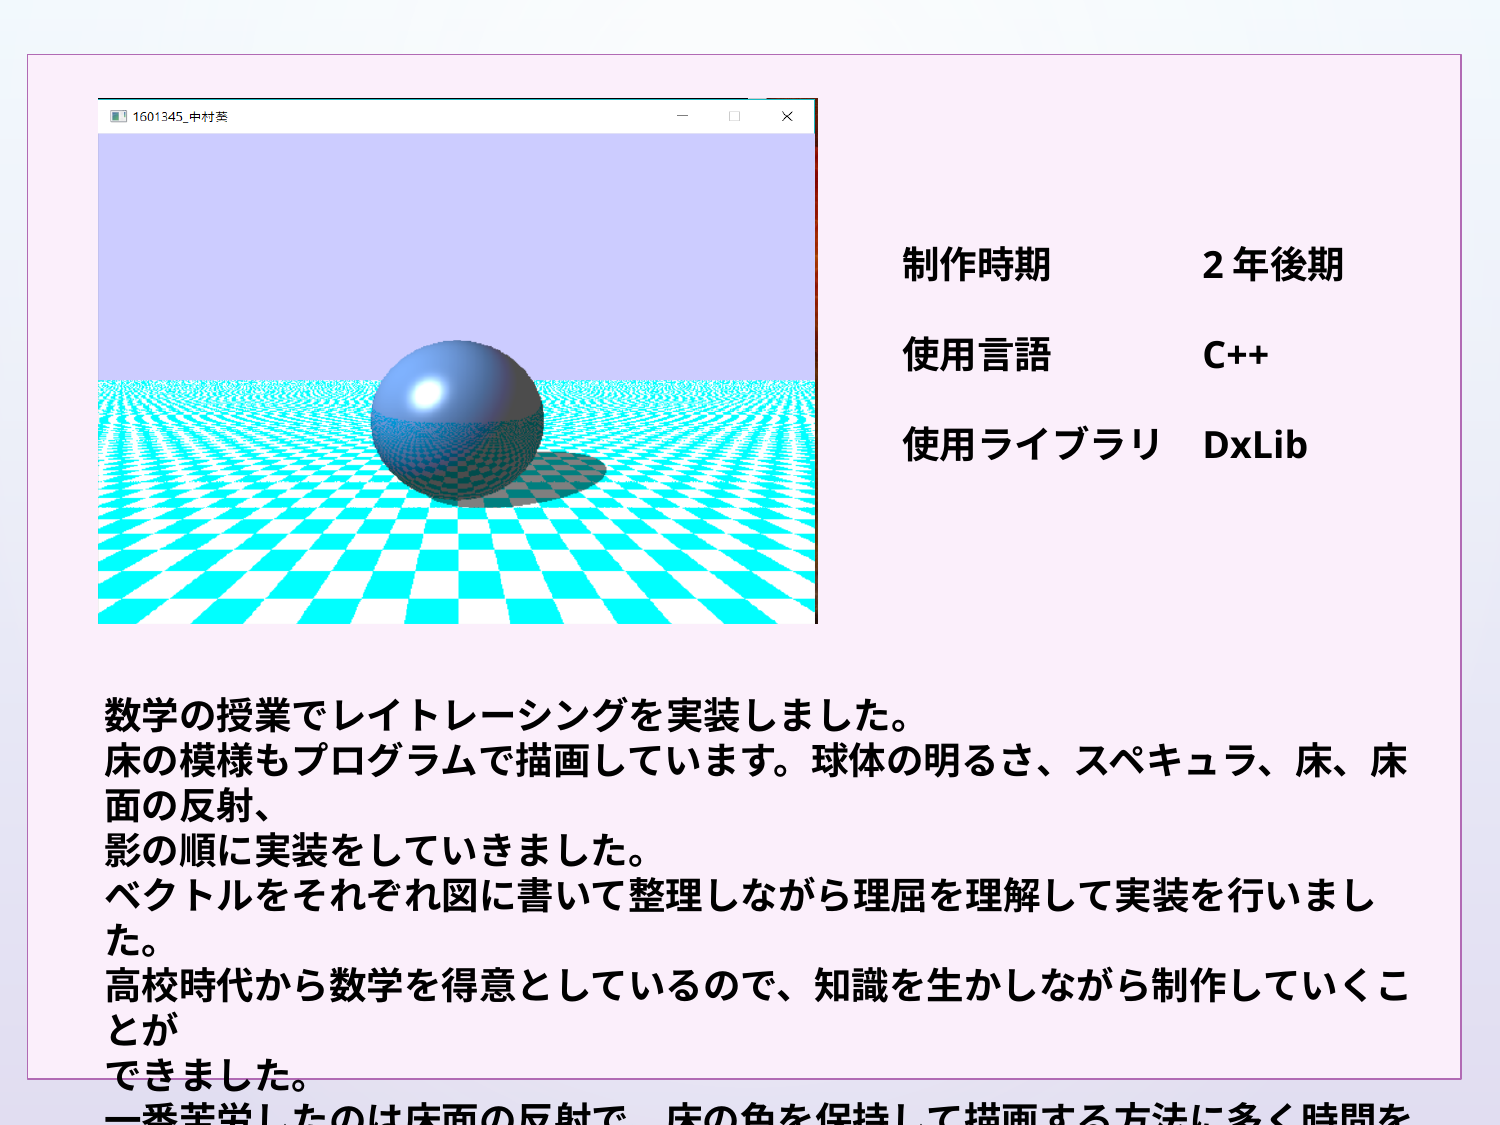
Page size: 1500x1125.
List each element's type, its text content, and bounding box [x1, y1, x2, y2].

picture [98, 98, 819, 625]
text_box 数学の授業でレイトレーシングを実装しました。 床の模様もプログラムで描画しています。球体の明るさ、スペキュラ、床、床面の反射、 影の順に実装をしていきました。 ベクトルをそれぞれ図に書いて整理しながら理屈を理解して実装を行いました。 高校時代から数学を得意としているので、知識を生かしながら制作していくことが できました。 一番苦労したのは床面の反射で、床の色を保持して描画する方法に多く時間を かけました。 [89, 684, 1438, 1125]
text_box [0, 0, 1500, 1125]
text_box [27, 54, 1462, 1080]
text_box 制作時期 2年後期 使用言語 C++ 使用ライブラリ DxLib [887, 233, 1420, 474]
